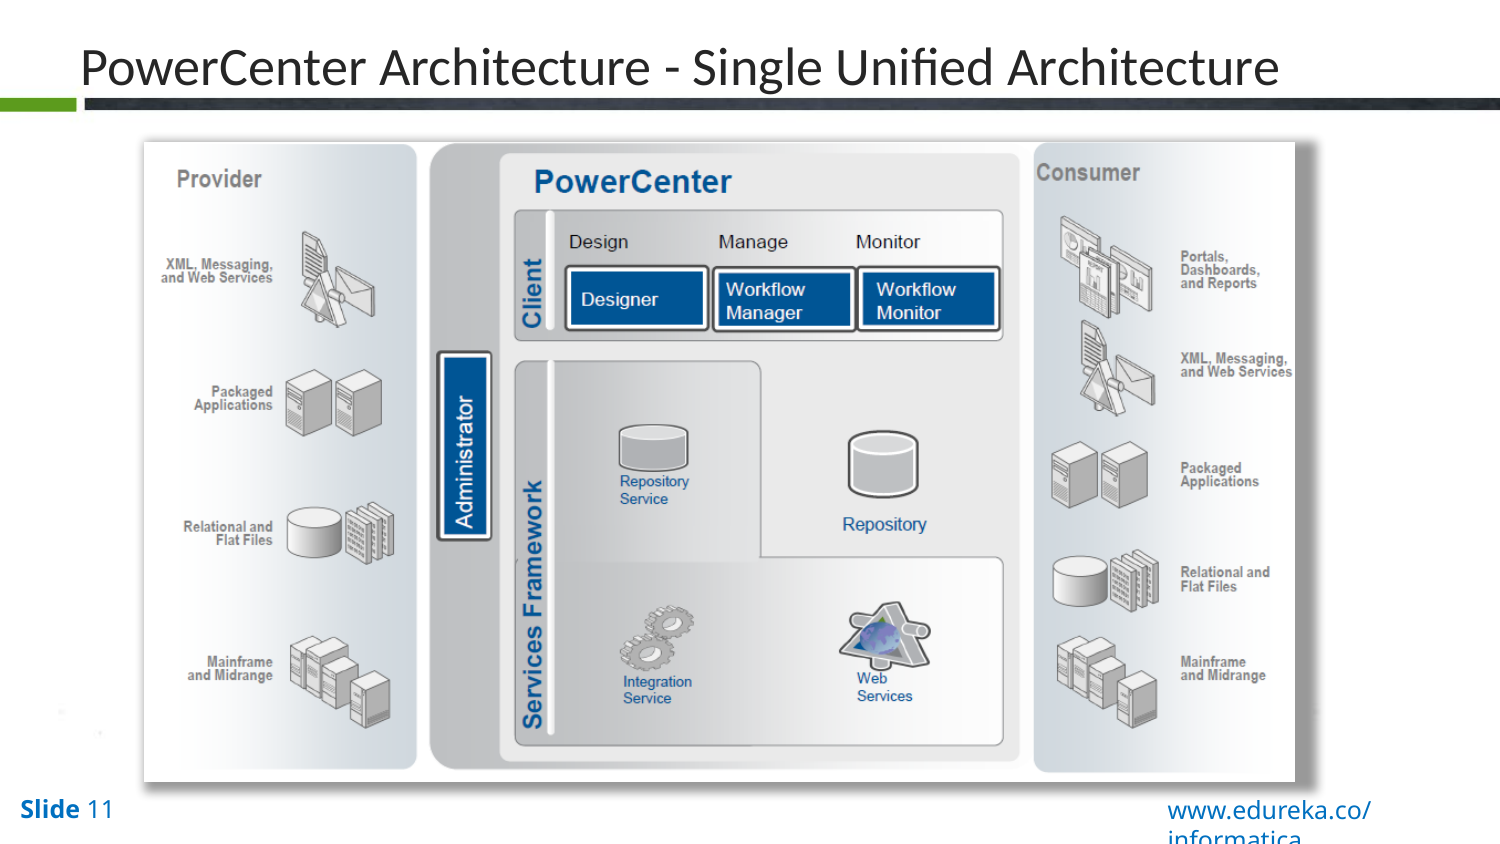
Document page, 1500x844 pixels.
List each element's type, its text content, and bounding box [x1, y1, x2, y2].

text_box PowerCenter Architecture - Single Unified Architecture [65, 23, 1318, 104]
picture [1236, 837, 1242, 844]
picture [1201, 837, 1208, 844]
picture [1177, 837, 1184, 844]
picture [1227, 837, 1234, 844]
picture [0, 0, 1500, 844]
